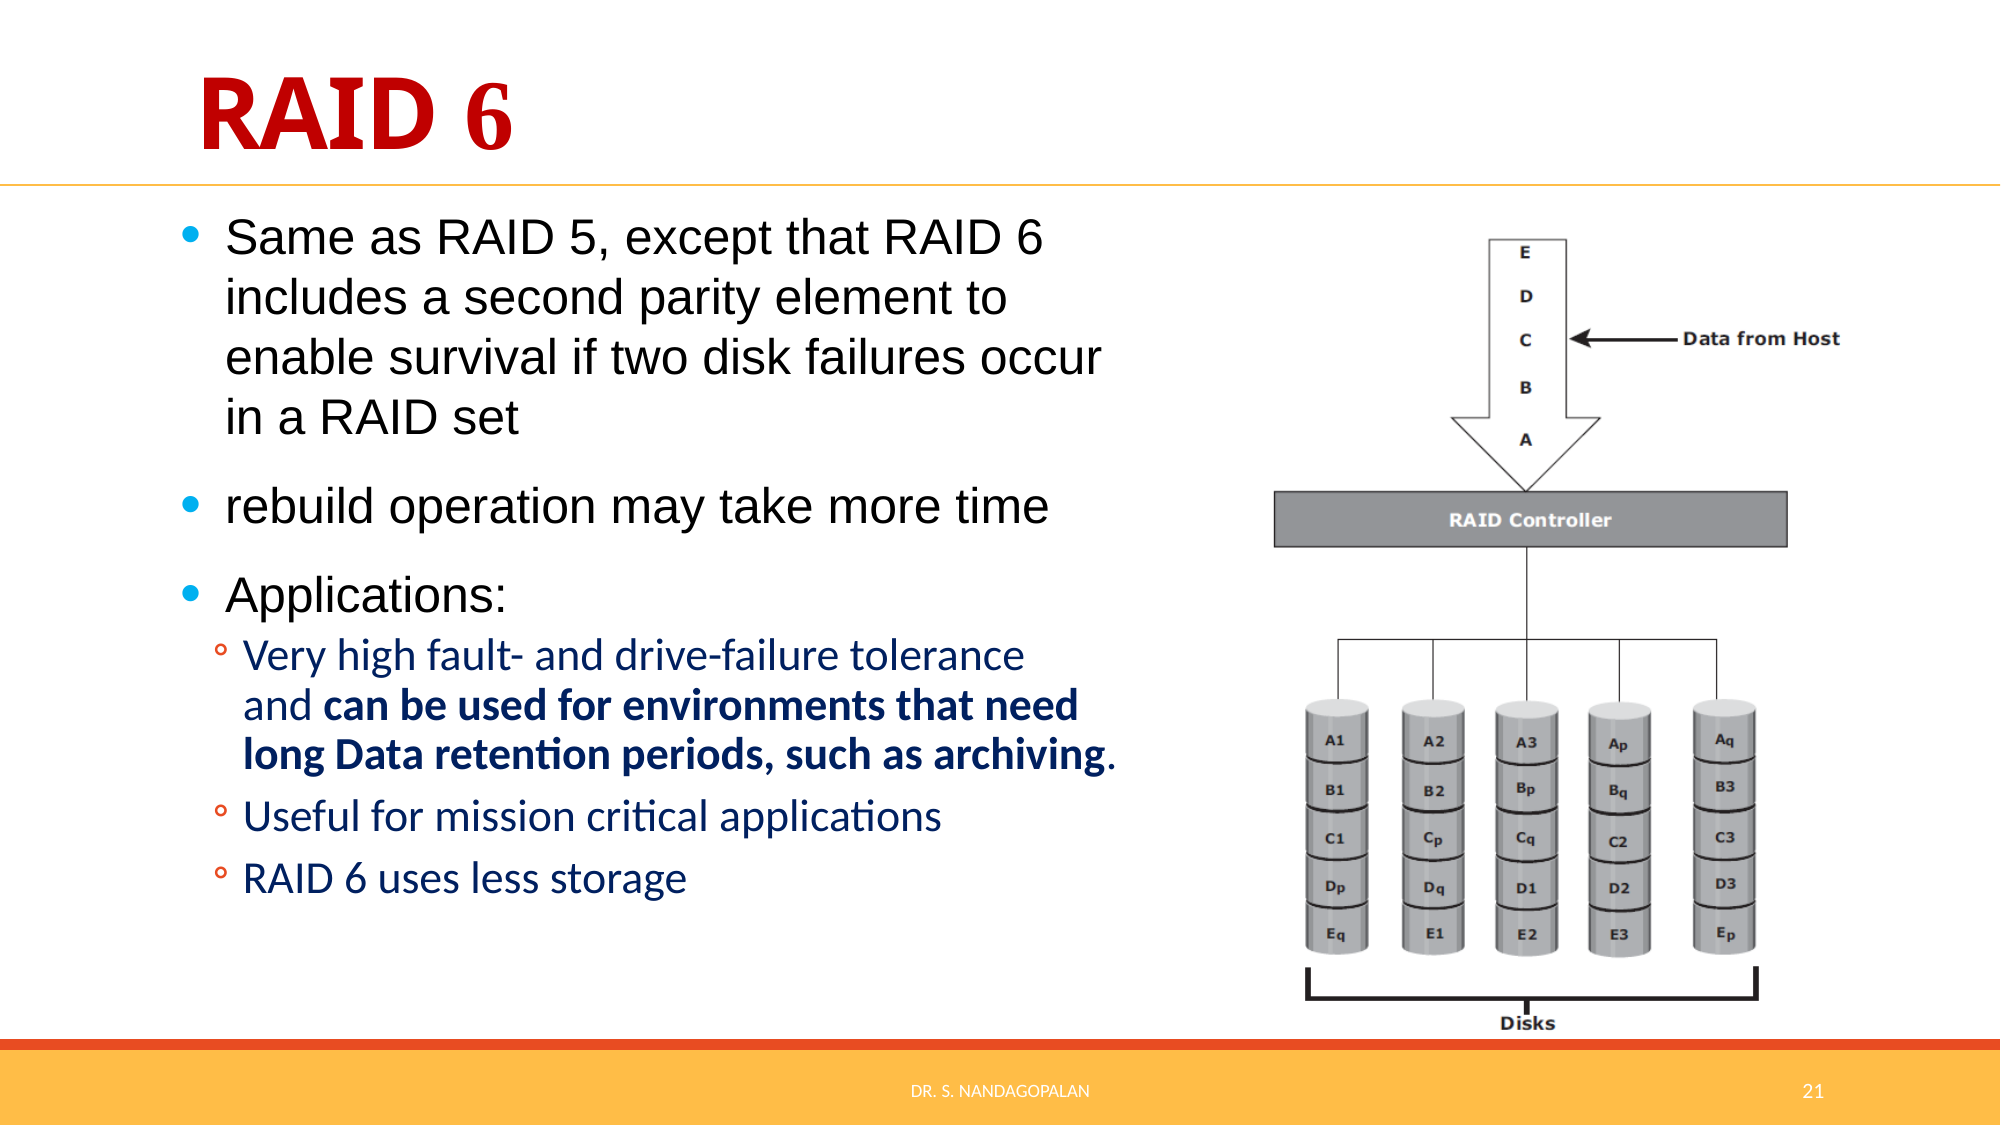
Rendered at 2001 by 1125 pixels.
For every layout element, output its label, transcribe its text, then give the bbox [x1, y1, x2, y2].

list Same as RAID 5, except that RAID 6 includes a second parity element to enable survival if two disk failures occur in a RAID set rebuild operation may take more time Applications: Very high fault- and drive-failure tolerance and can be used for environments that need long Data retention periods, such as archiving. Useful for mission critical applications RAID 6 uses less storage [180, 196, 1124, 1026]
title RAID 6 [180, 47, 1691, 178]
picture [1244, 210, 1855, 1038]
footer Dr. S. Nandagopalan [604, 1059, 1396, 1120]
slide_number 21 [1624, 1059, 1840, 1120]
